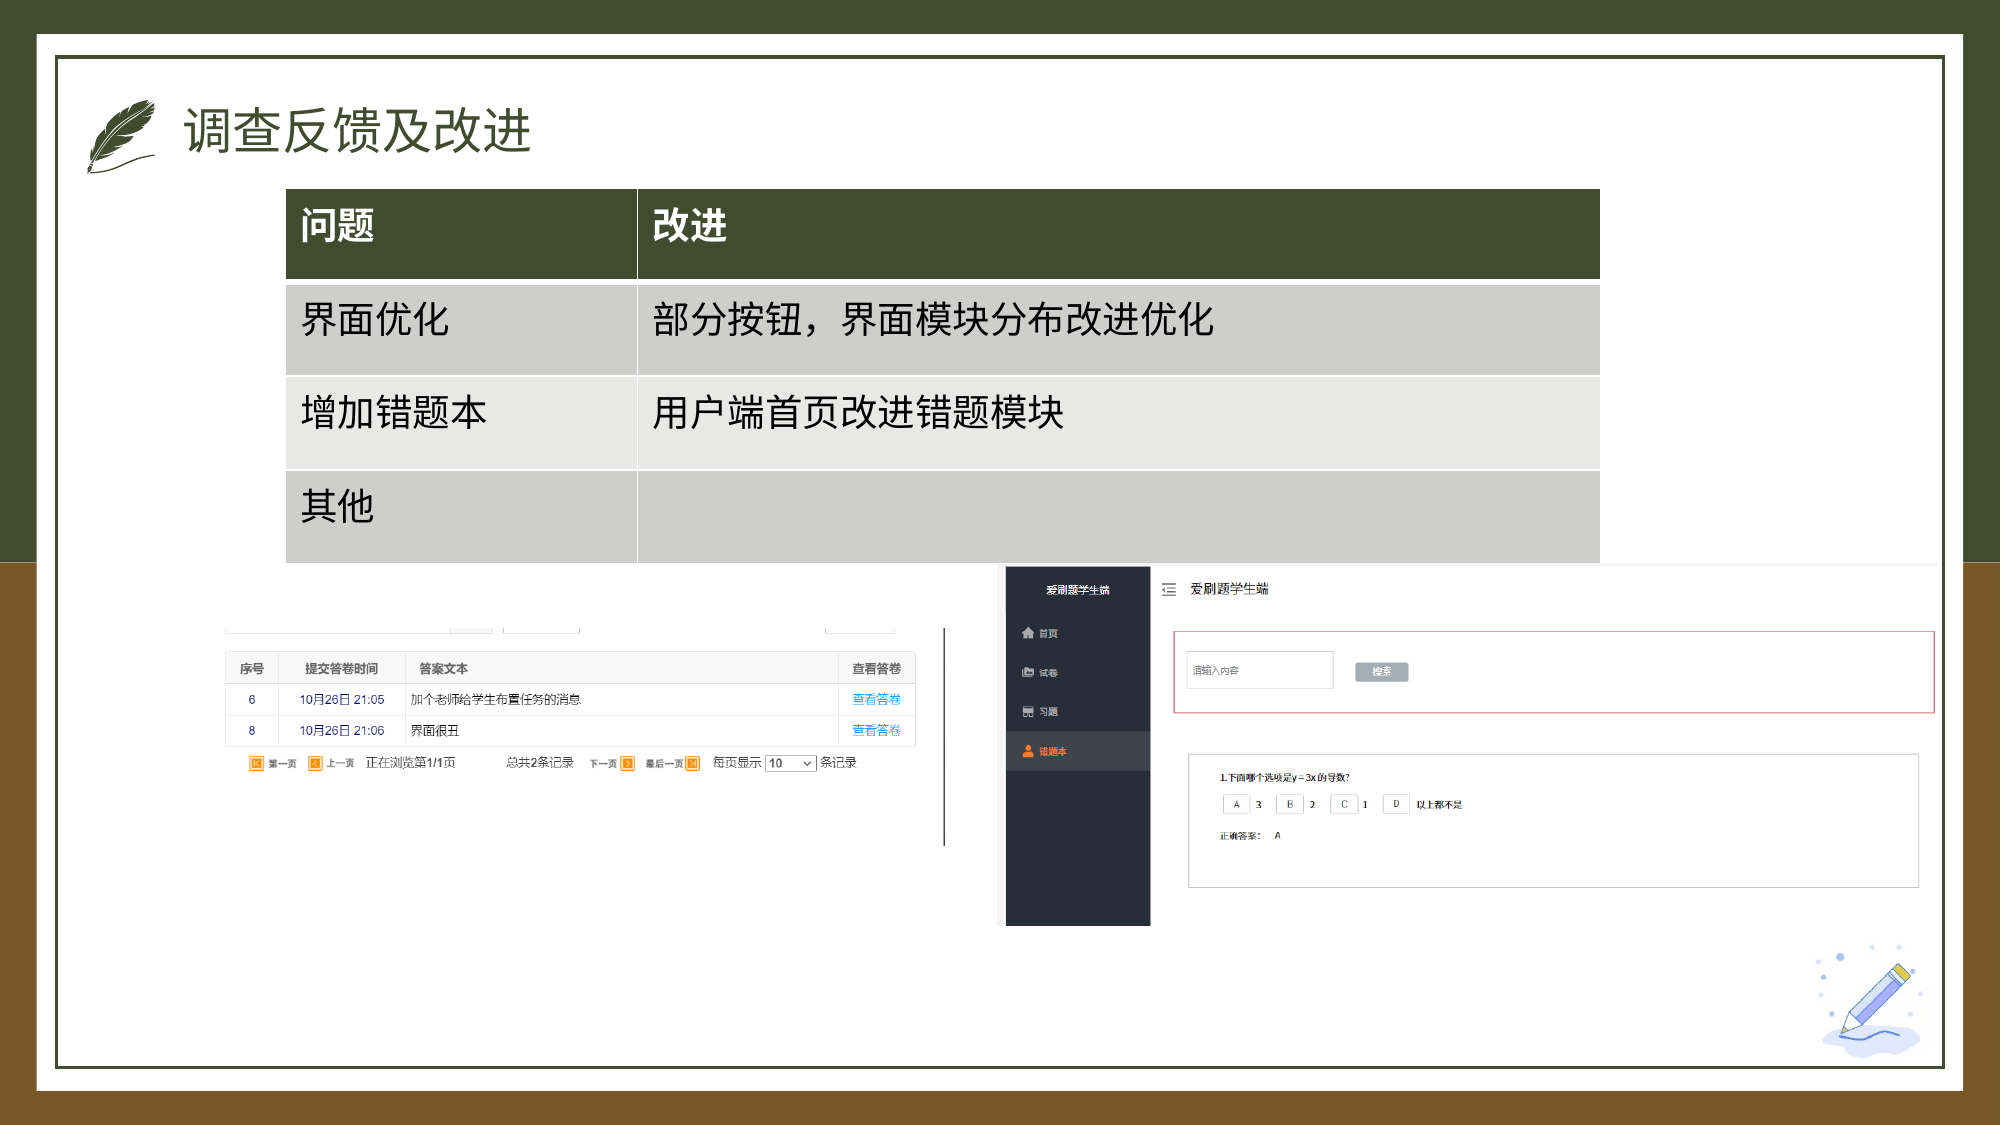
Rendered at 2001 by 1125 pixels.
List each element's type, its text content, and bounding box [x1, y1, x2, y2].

table_cell 部分按钮，界面模块分布改进优化 [638, 285, 1600, 375]
table_cell 其他 [286, 471, 637, 563]
table_cell [638, 471, 1600, 563]
picture [1807, 940, 1933, 1060]
table_cell 界面优化 [286, 285, 637, 375]
picture [997, 563, 1938, 926]
table_header 问题 [286, 189, 637, 279]
table_header 改进 [638, 189, 1600, 279]
table_cell 用户端首页改进错题模块 [638, 377, 1600, 469]
title 调查反馈及改进 [167, 96, 1068, 170]
picture [217, 628, 945, 846]
table_cell 增加错题本 [286, 377, 637, 469]
